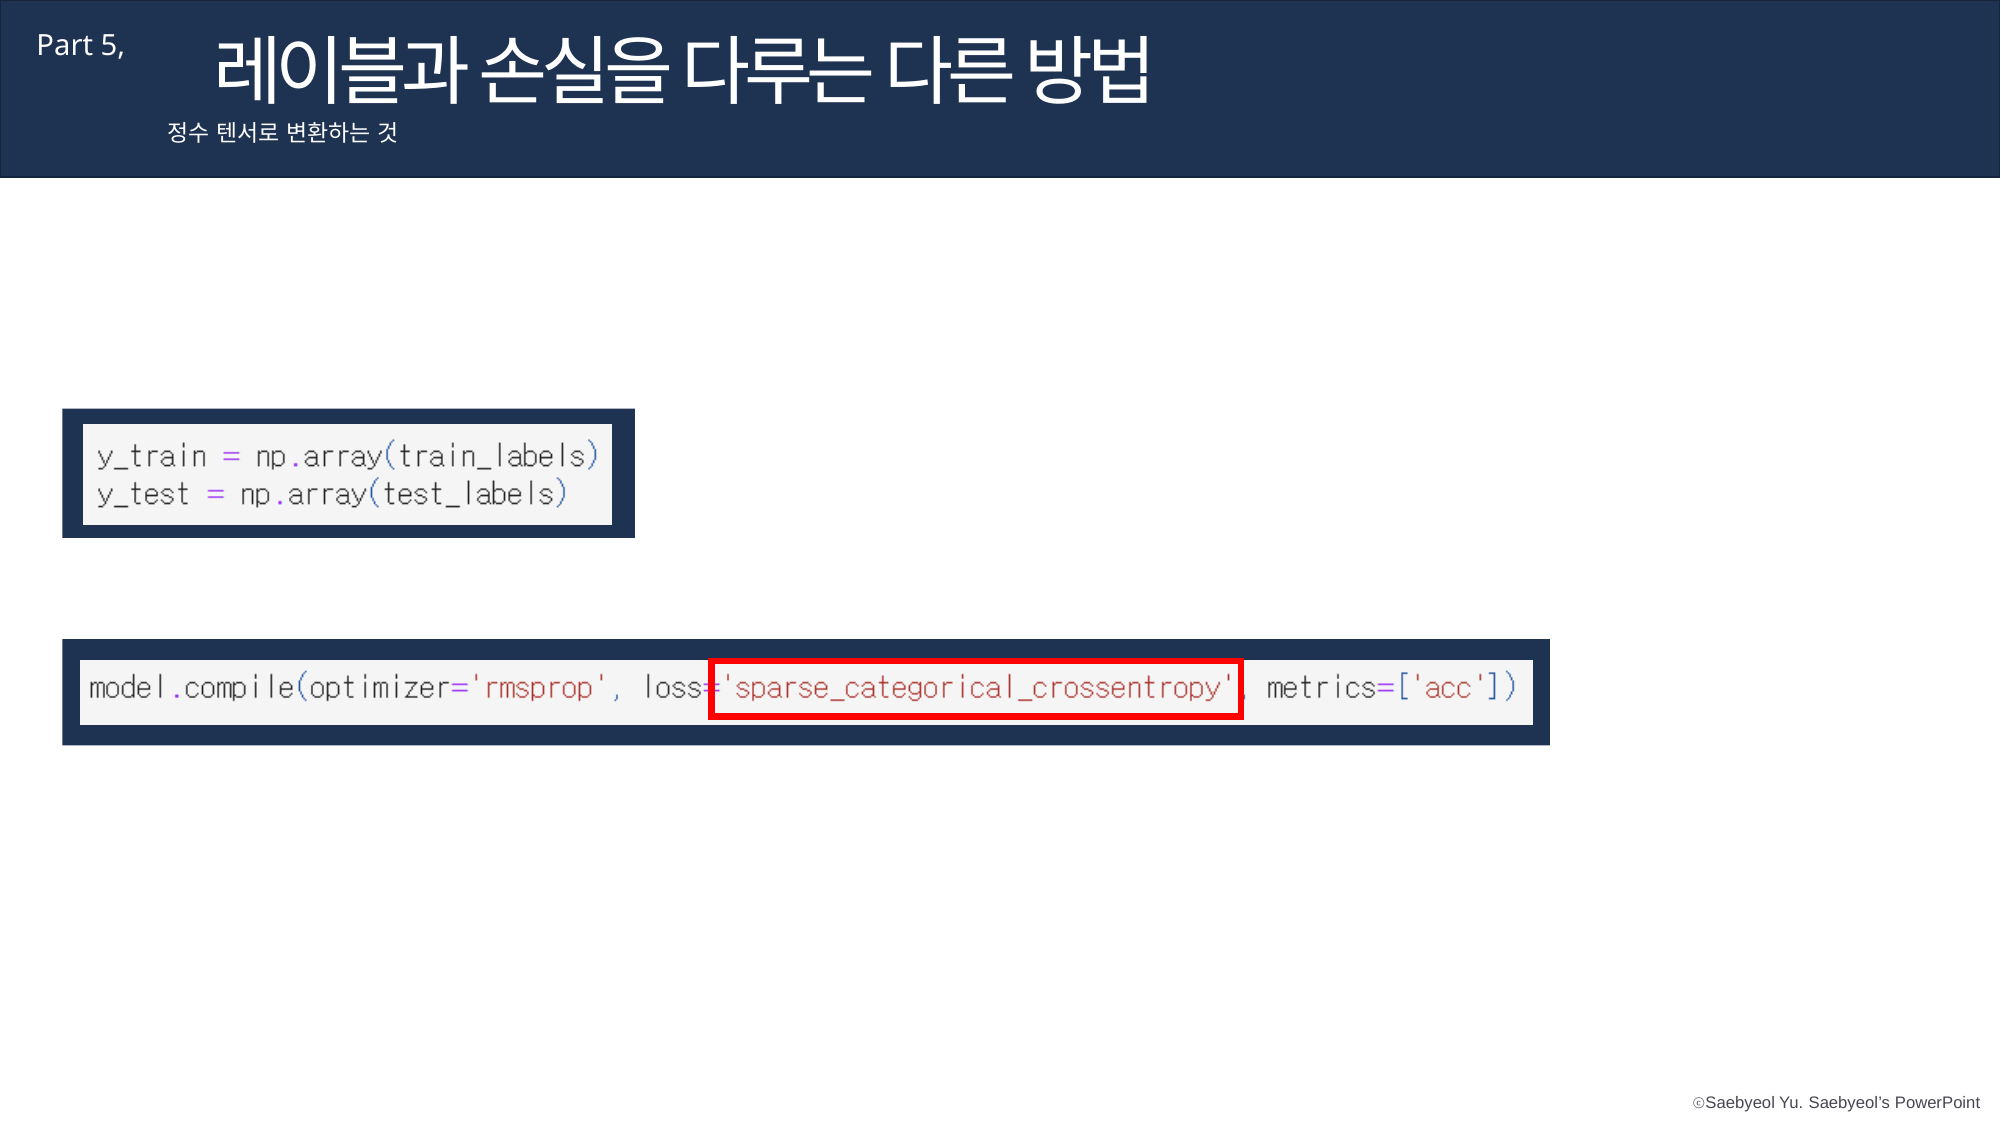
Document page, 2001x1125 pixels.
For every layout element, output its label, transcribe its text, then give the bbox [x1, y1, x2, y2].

text_box Part 5, [21, 19, 148, 69]
text_box 레이블과 손실을 다루는 다른 방법 [198, 16, 1172, 122]
text_box [61, 408, 636, 539]
text_box 정수 텐서로 변환하는 것 [152, 110, 415, 154]
text_box [0, 0, 2000, 178]
picture [80, 660, 1533, 725]
text_box [61, 638, 1551, 746]
picture [83, 424, 612, 525]
